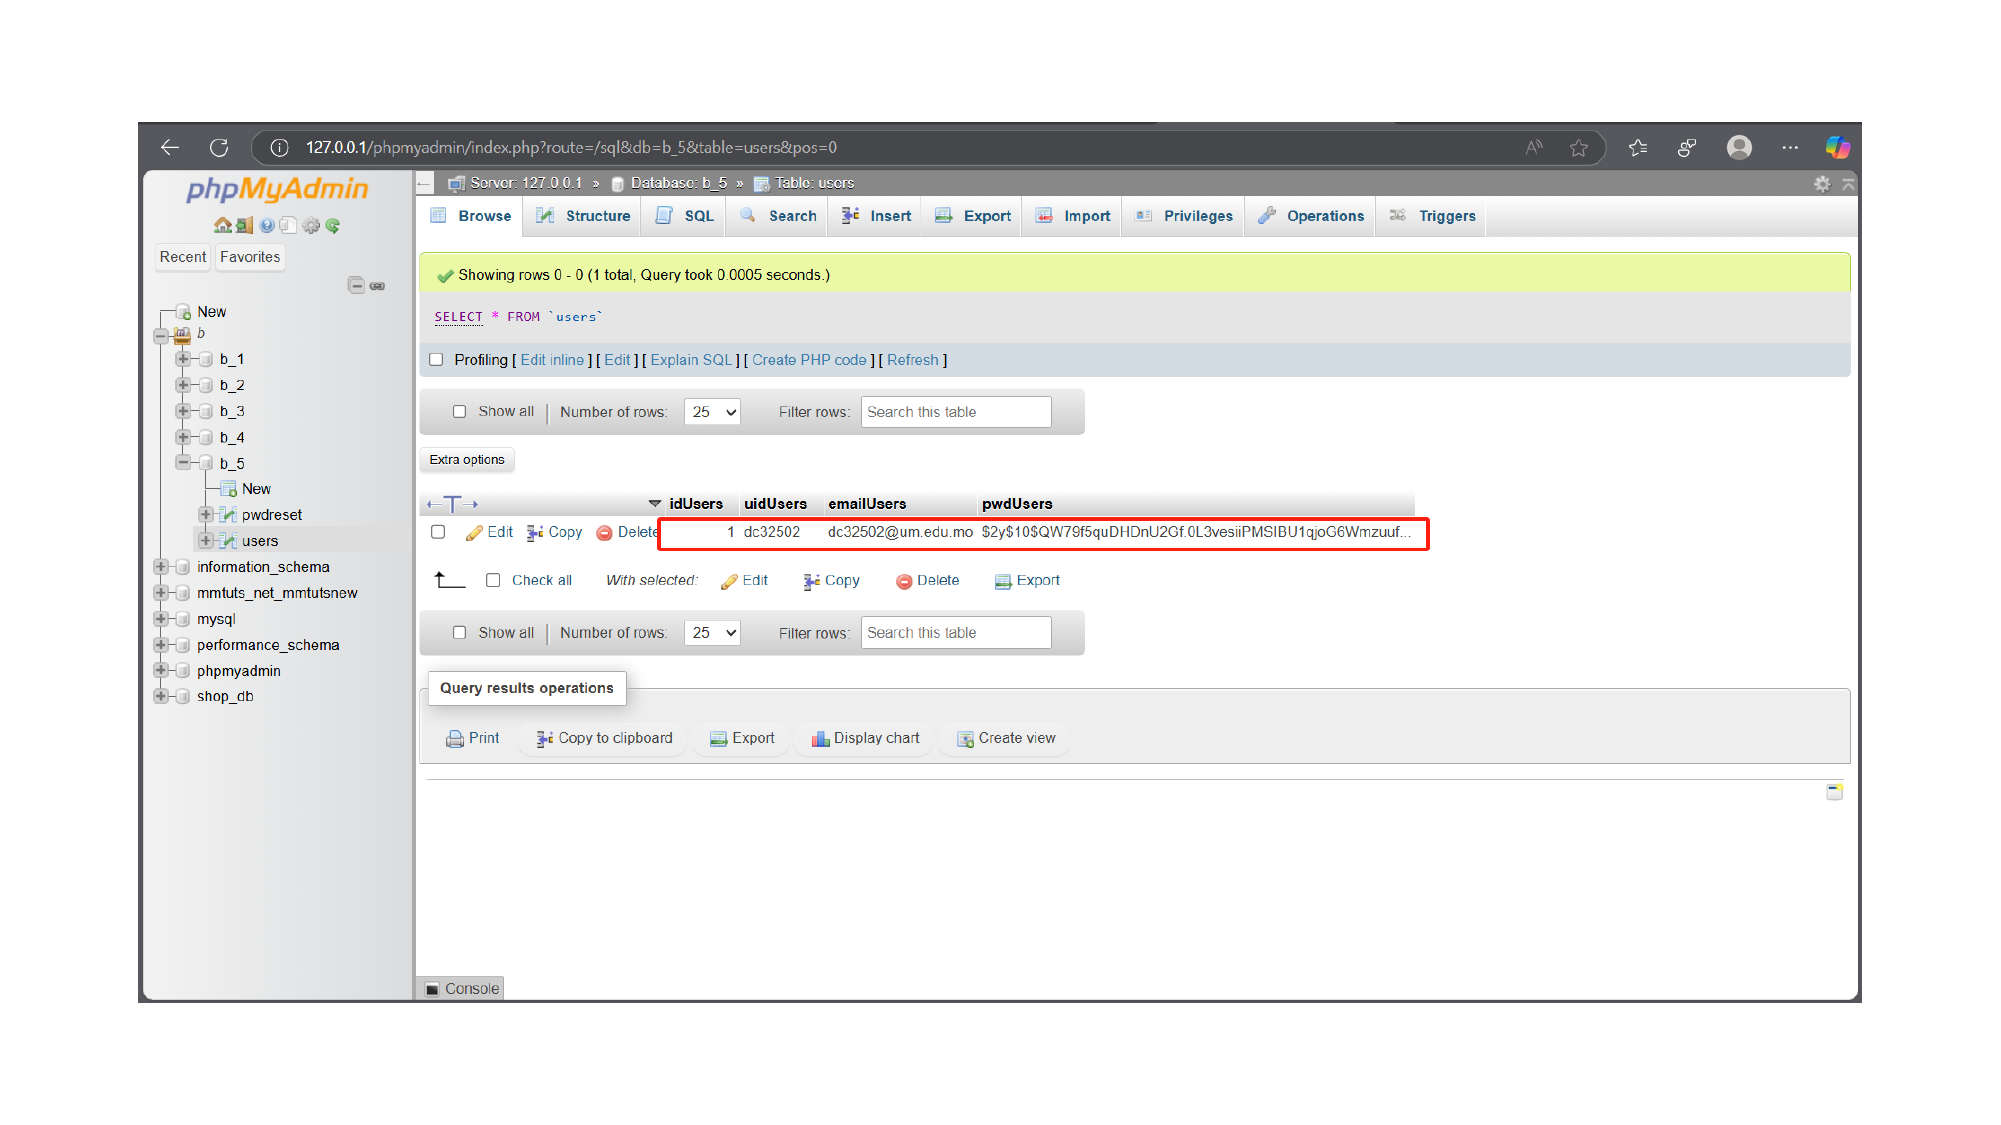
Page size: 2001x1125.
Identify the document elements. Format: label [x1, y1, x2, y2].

picture [137, 122, 1863, 1003]
